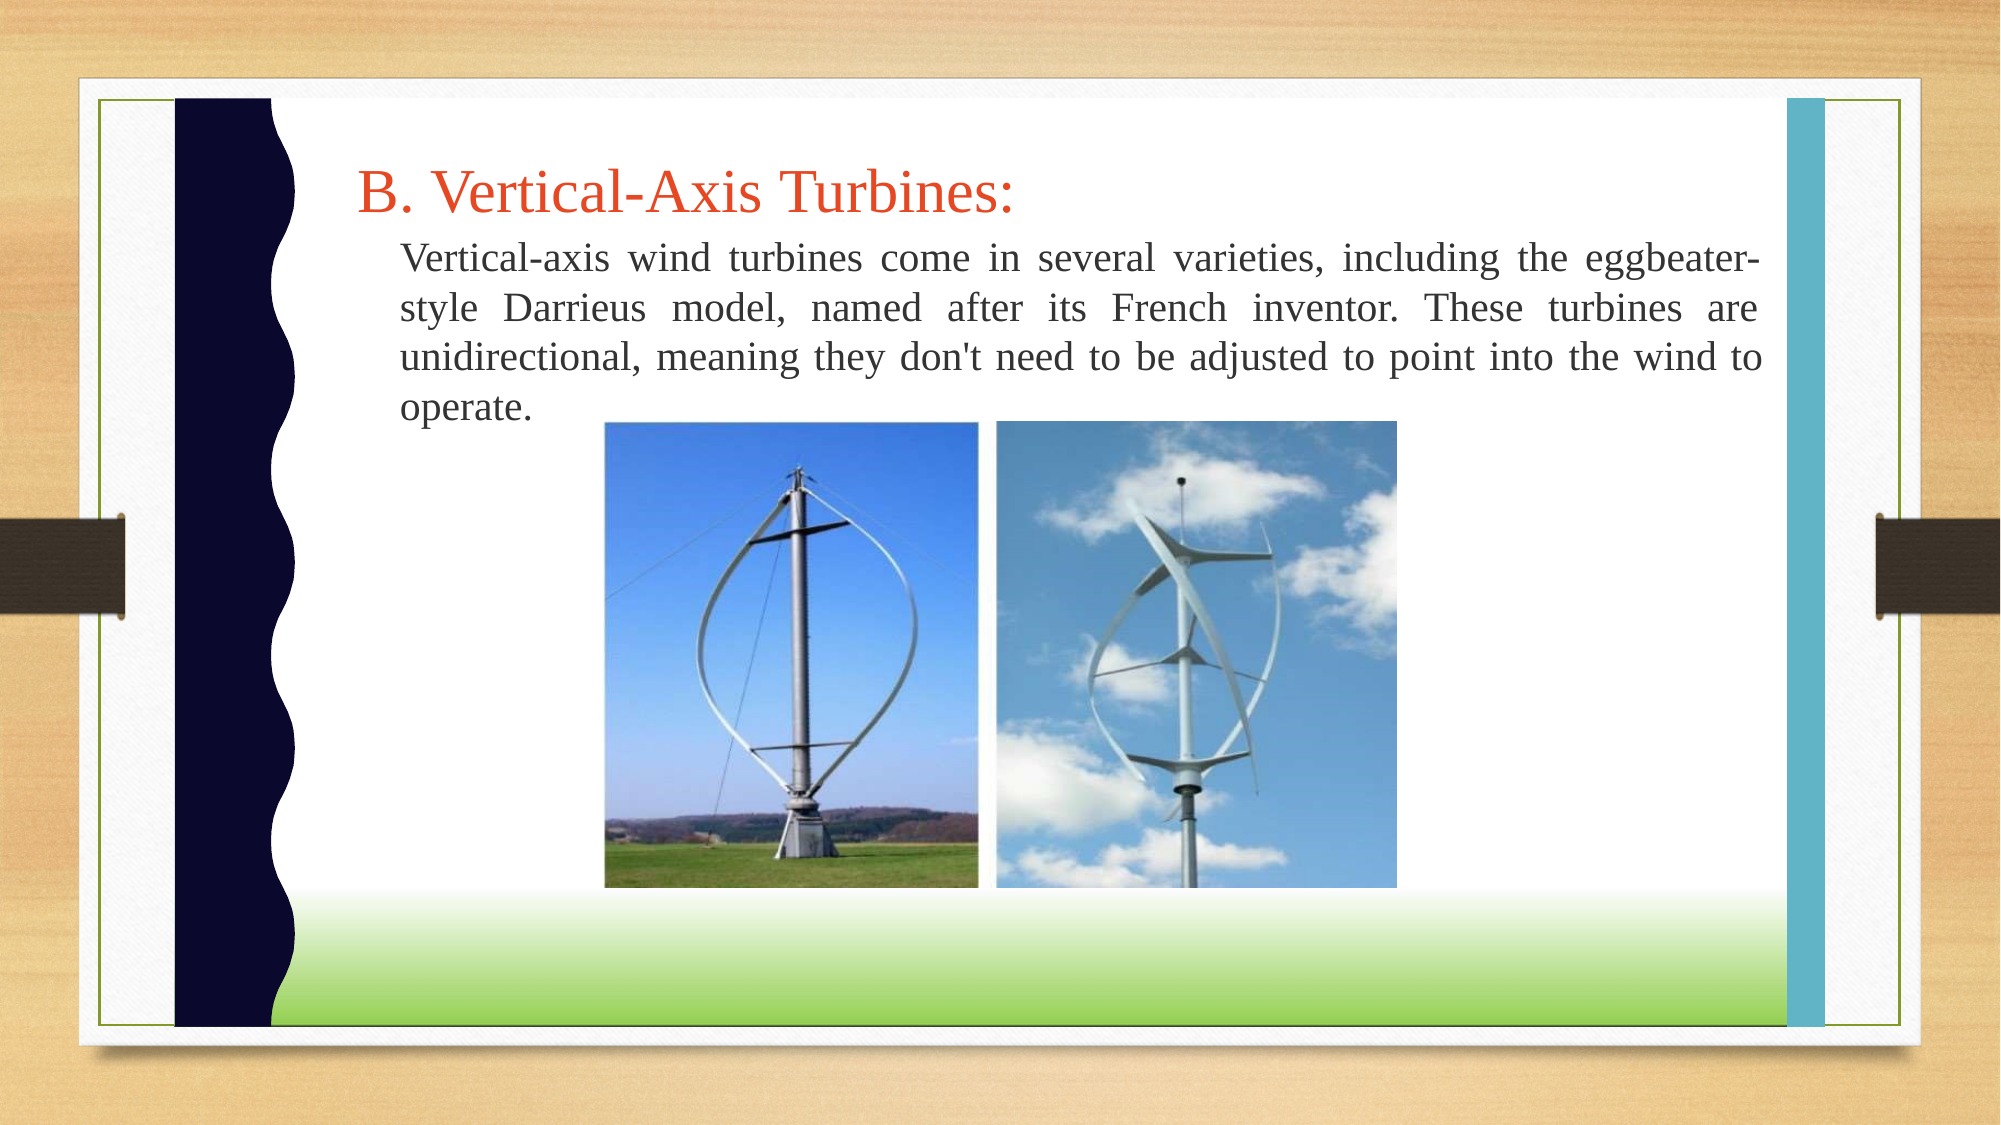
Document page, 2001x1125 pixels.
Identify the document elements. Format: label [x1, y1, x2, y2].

text_box [174, 97, 2000, 1027]
picture [0, 0, 2001, 1125]
